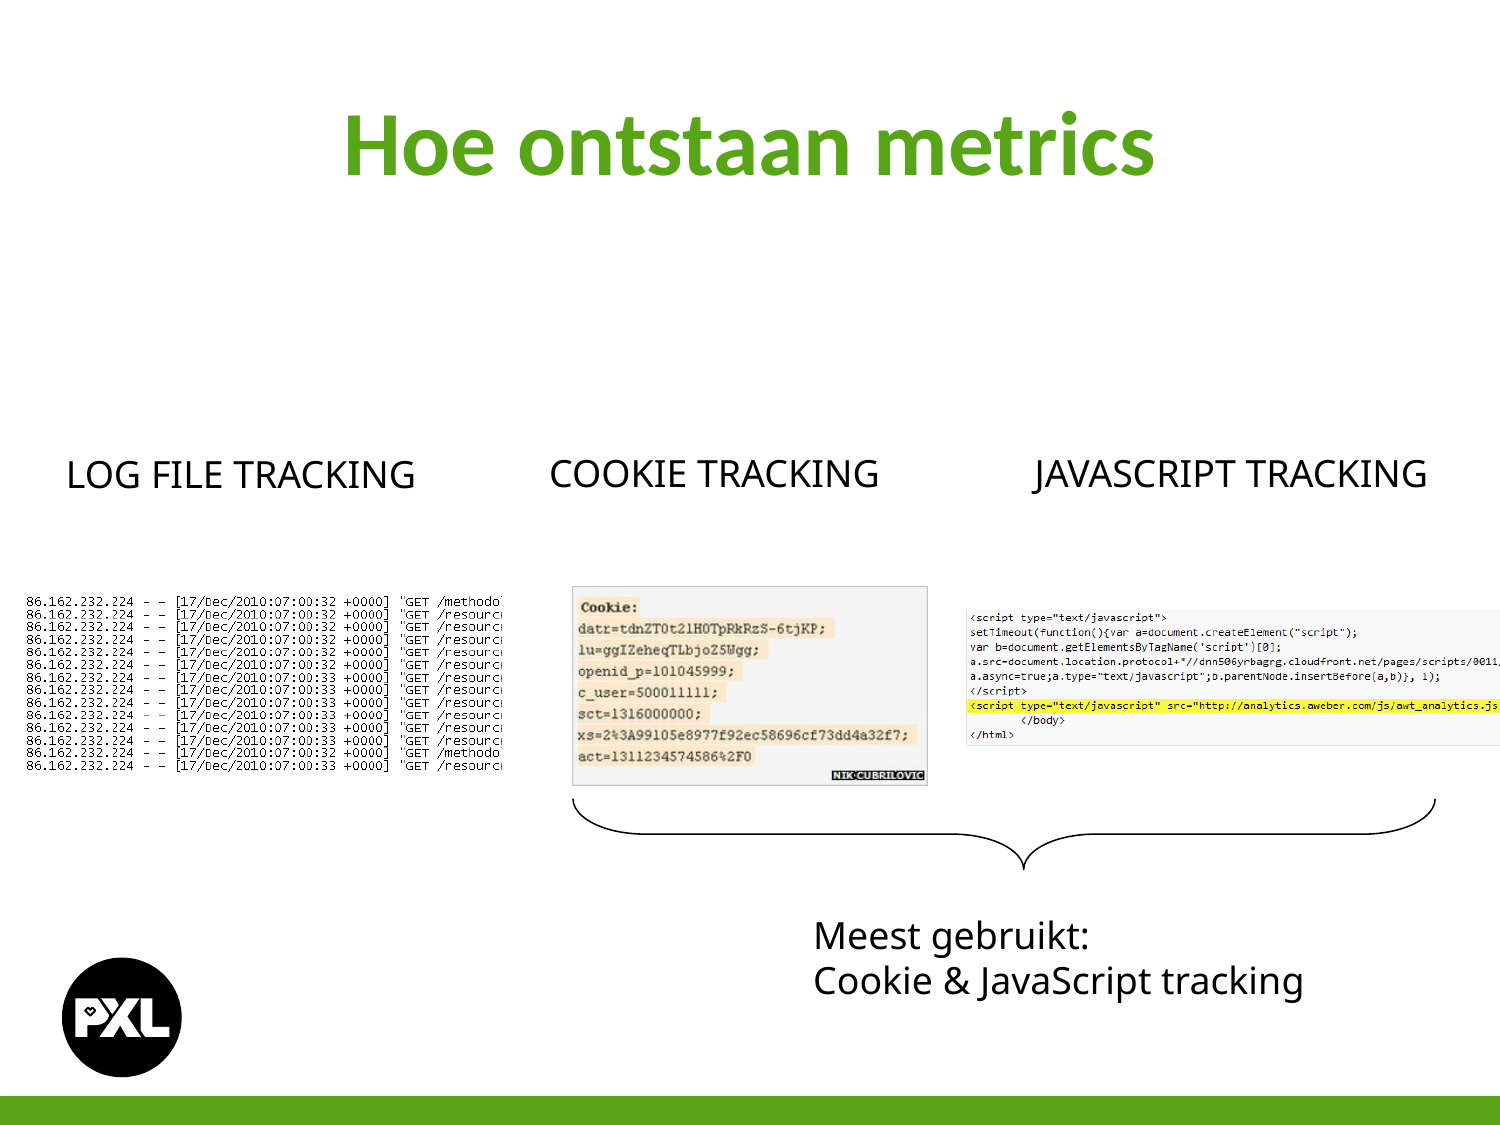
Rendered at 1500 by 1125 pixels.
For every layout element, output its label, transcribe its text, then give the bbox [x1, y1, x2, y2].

text_box LOG FILE TRACKING [51, 443, 432, 504]
text_box [572, 798, 1436, 870]
text_box COOKIE TRACKING [534, 442, 895, 503]
text_box Meest gebruikt: Cookie & JavaScript tracking [798, 904, 1320, 1010]
title Hoe ontstaan metrics [75, 45, 1425, 233]
picture [17, 585, 502, 781]
picture [962, 609, 1500, 748]
picture [572, 585, 928, 786]
text_box JAVASCRIPT TRACKING [1019, 442, 1444, 503]
